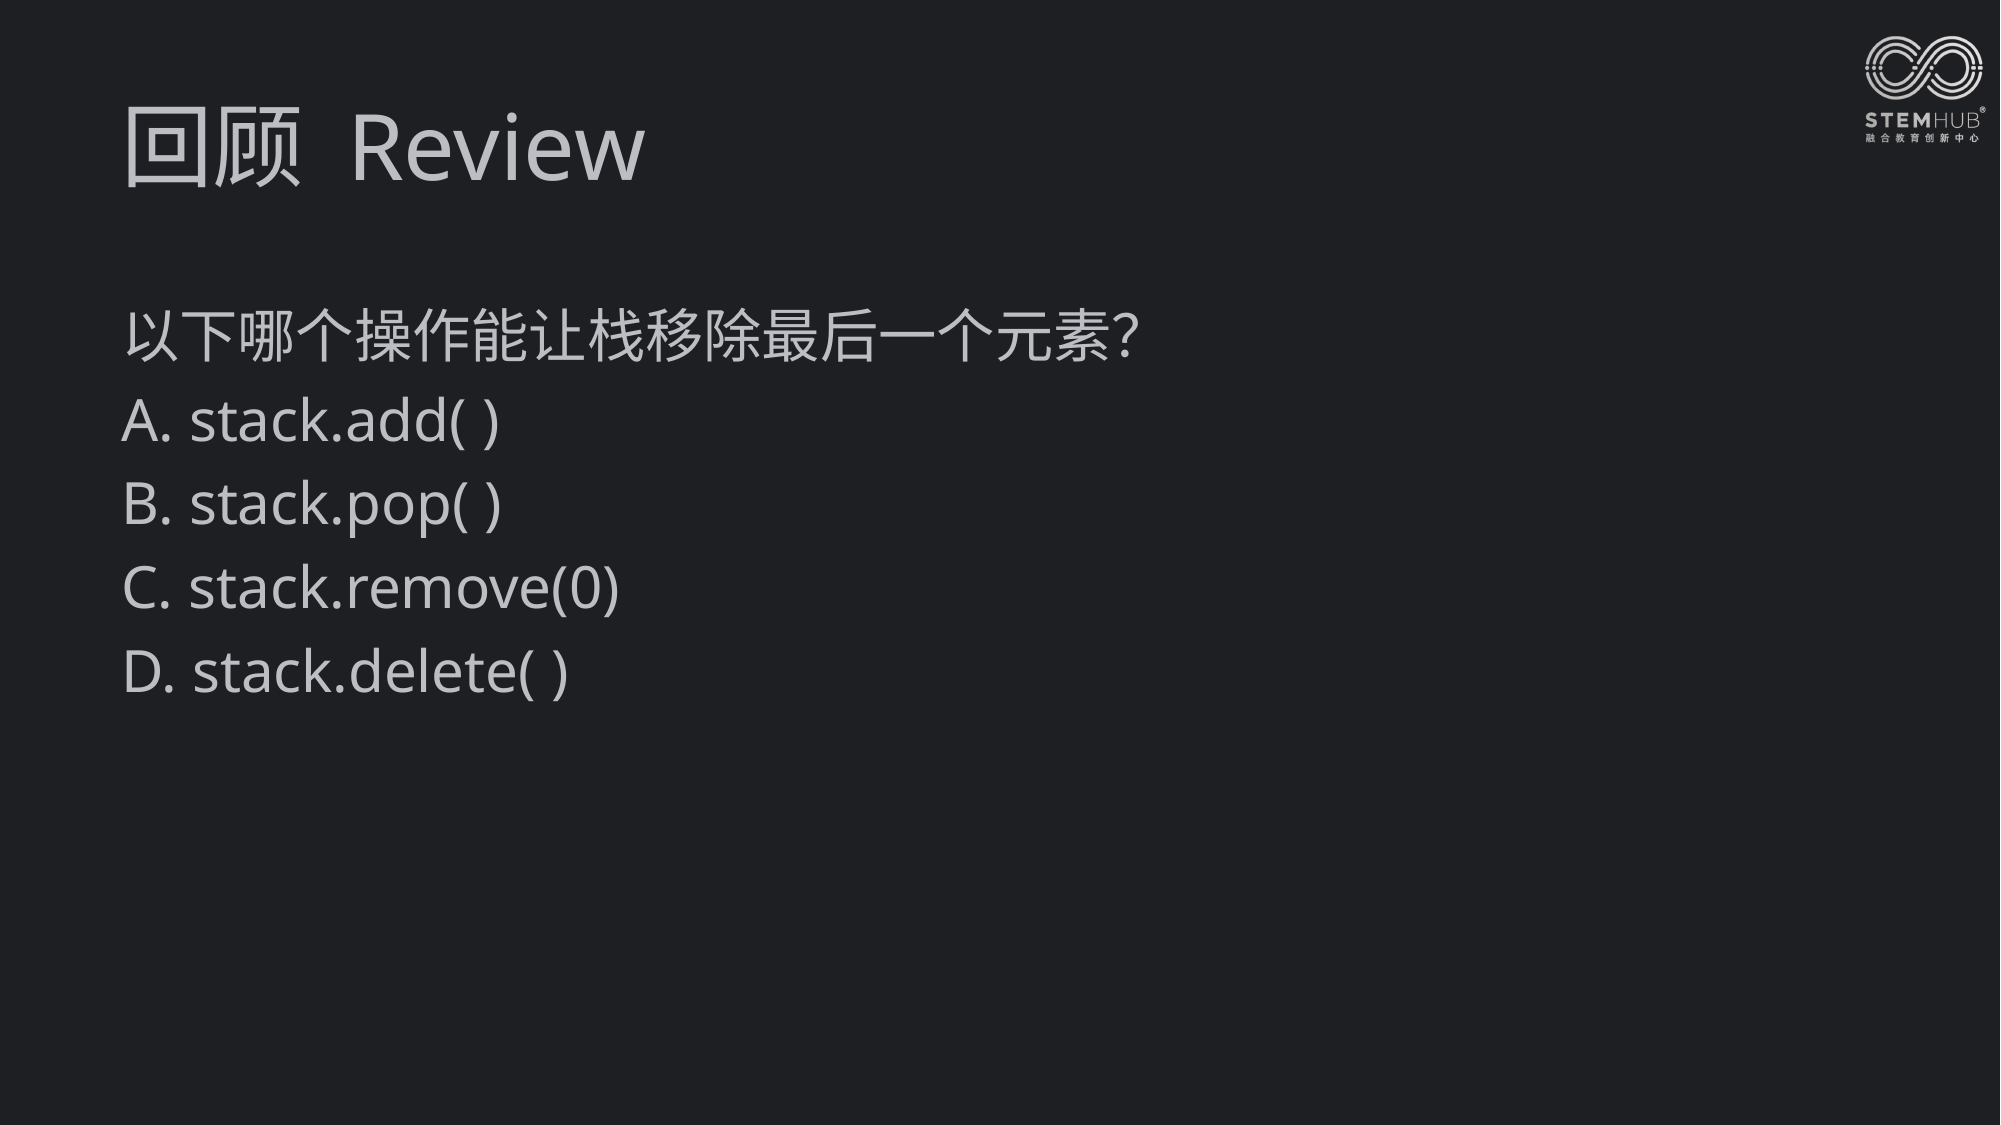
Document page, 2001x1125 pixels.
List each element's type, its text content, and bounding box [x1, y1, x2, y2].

title 回顾 Review [106, 42, 1832, 260]
list 以下哪个操作能让栈移除最后一个元素？ A. stack.add( ) B. stack.pop( ) C. stack.remove(0) D. stack.delete( ) [106, 299, 1832, 1014]
picture [1849, 0, 2000, 180]
